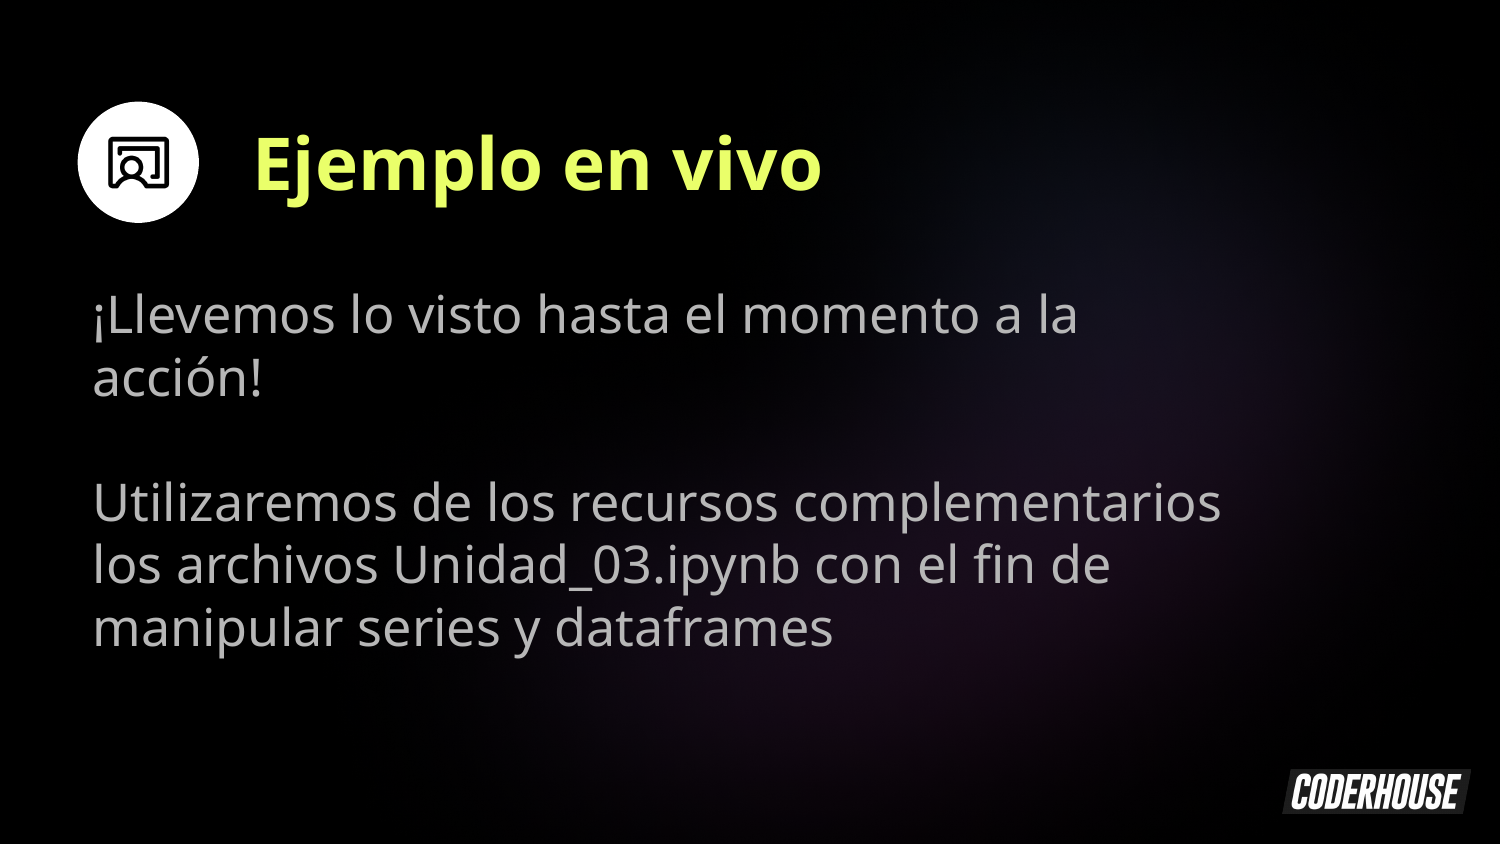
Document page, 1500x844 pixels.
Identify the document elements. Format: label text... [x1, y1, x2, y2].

text_box Ejemplo en vivo [237, 112, 1414, 222]
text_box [77, 101, 200, 224]
picture [0, 0, 1500, 844]
text_box ¡Llevemos lo visto hasta el momento a la acción! Utilizaremos de los recursos complementarios los archivos Unidad_03.ipynb con el fin de manipular series y dataframes [77, 266, 1254, 672]
